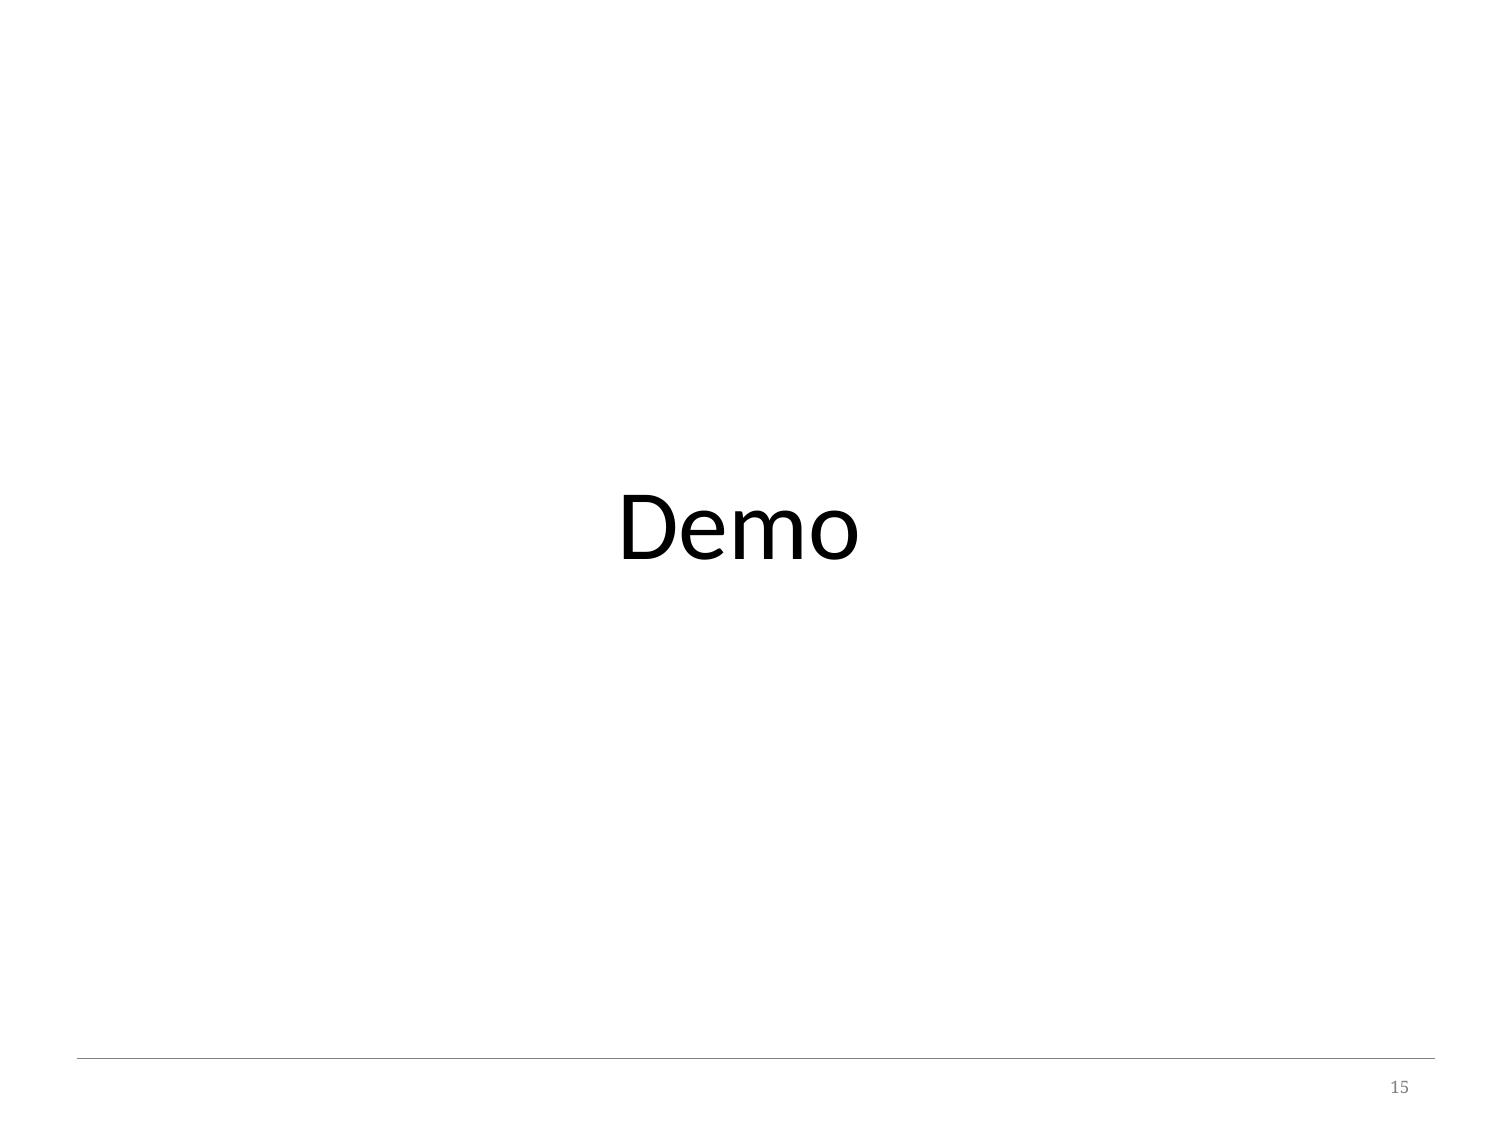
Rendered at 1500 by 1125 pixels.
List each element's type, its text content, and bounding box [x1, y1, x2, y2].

text_box Demo [602, 452, 1074, 587]
slide_number 15 [1175, 1057, 1425, 1118]
